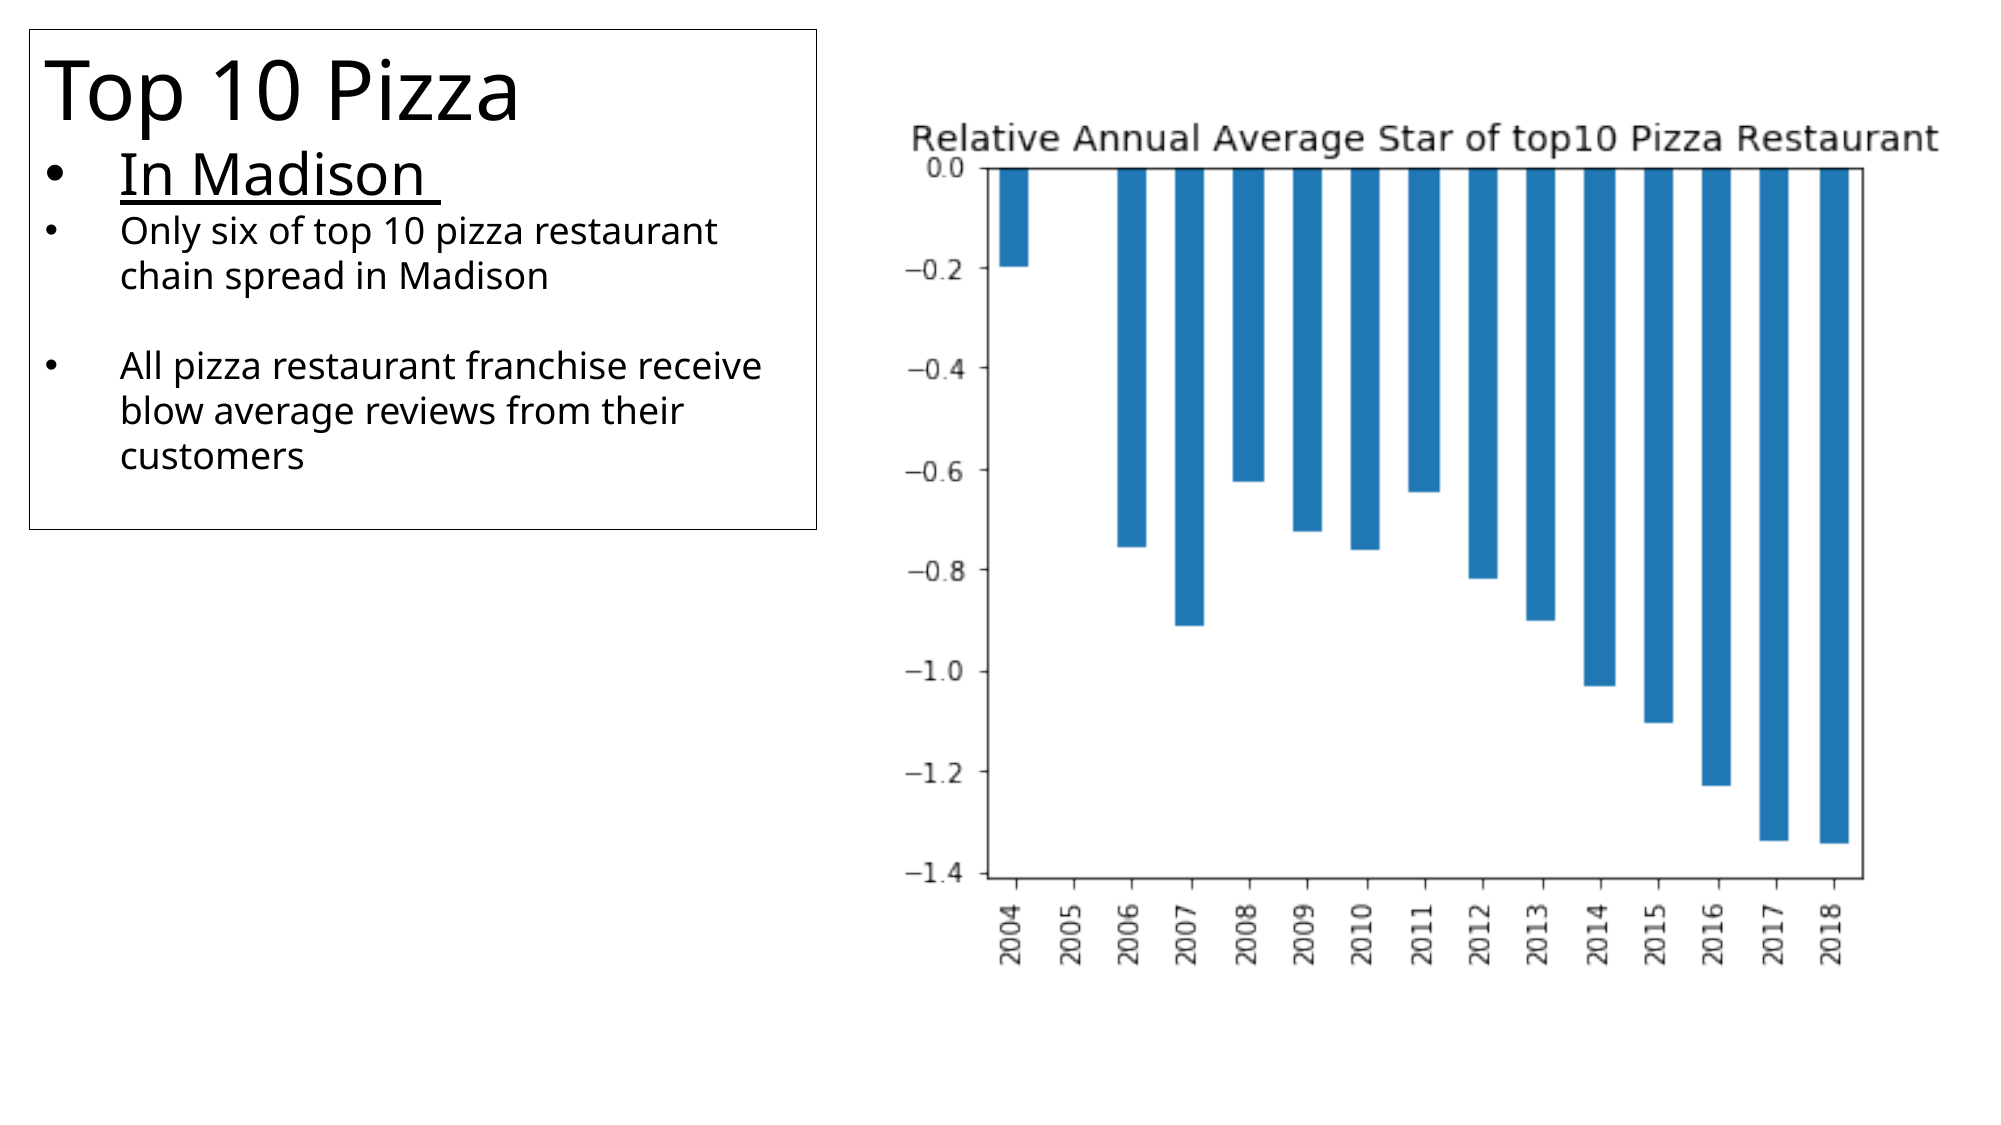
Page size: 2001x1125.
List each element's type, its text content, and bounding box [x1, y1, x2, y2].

picture [885, 105, 1957, 974]
text_box Top 10 Pizza In Madison Only six of top 10 pizza restaurant chain spread in Madison All pizza restaurant franchise receive blow average reviews from their customers [29, 29, 817, 530]
